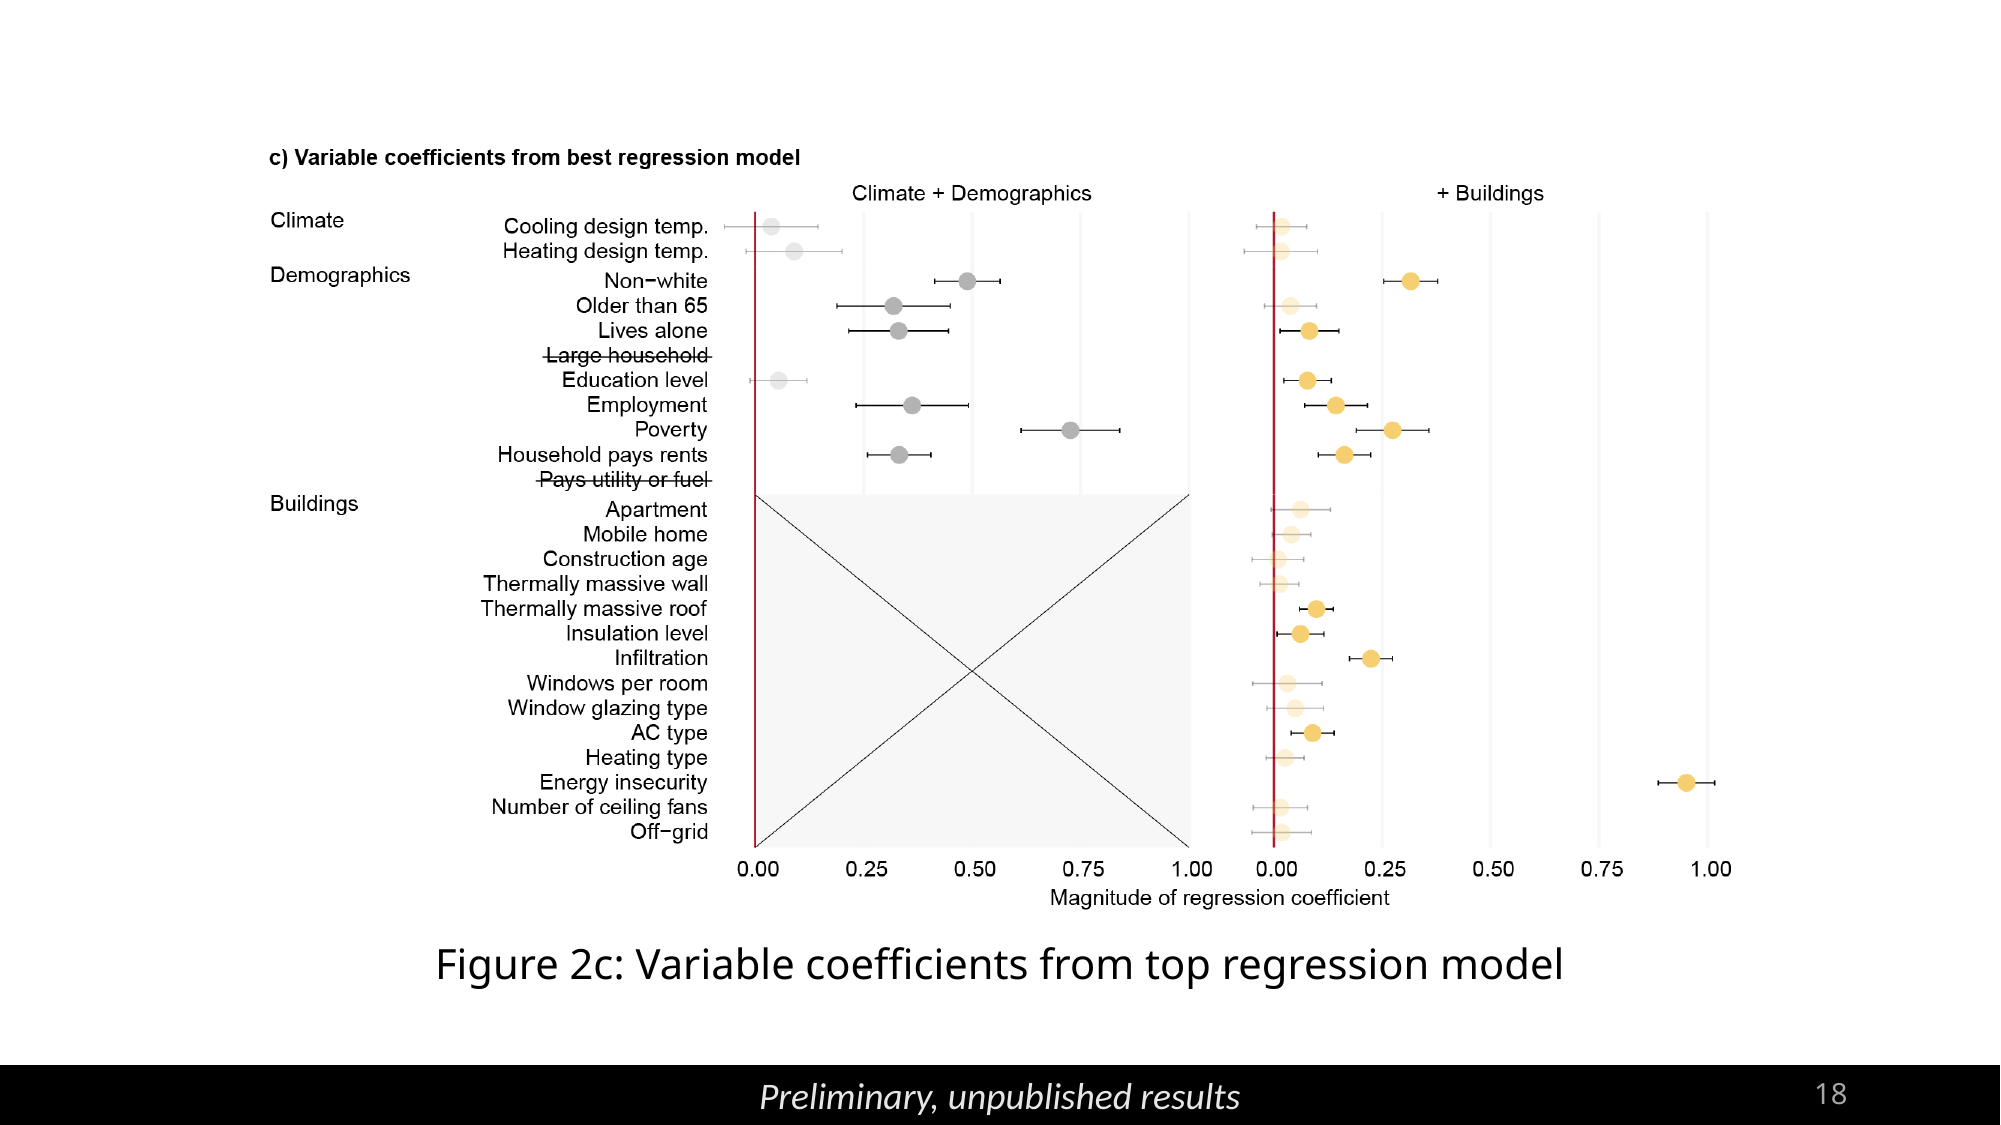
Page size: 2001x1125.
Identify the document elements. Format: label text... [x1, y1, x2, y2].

slide_number 18 [1412, 1065, 1863, 1125]
text_box Figure 2c: Variable coefficients from top regression model [368, 930, 1632, 996]
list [268, 128, 1732, 912]
